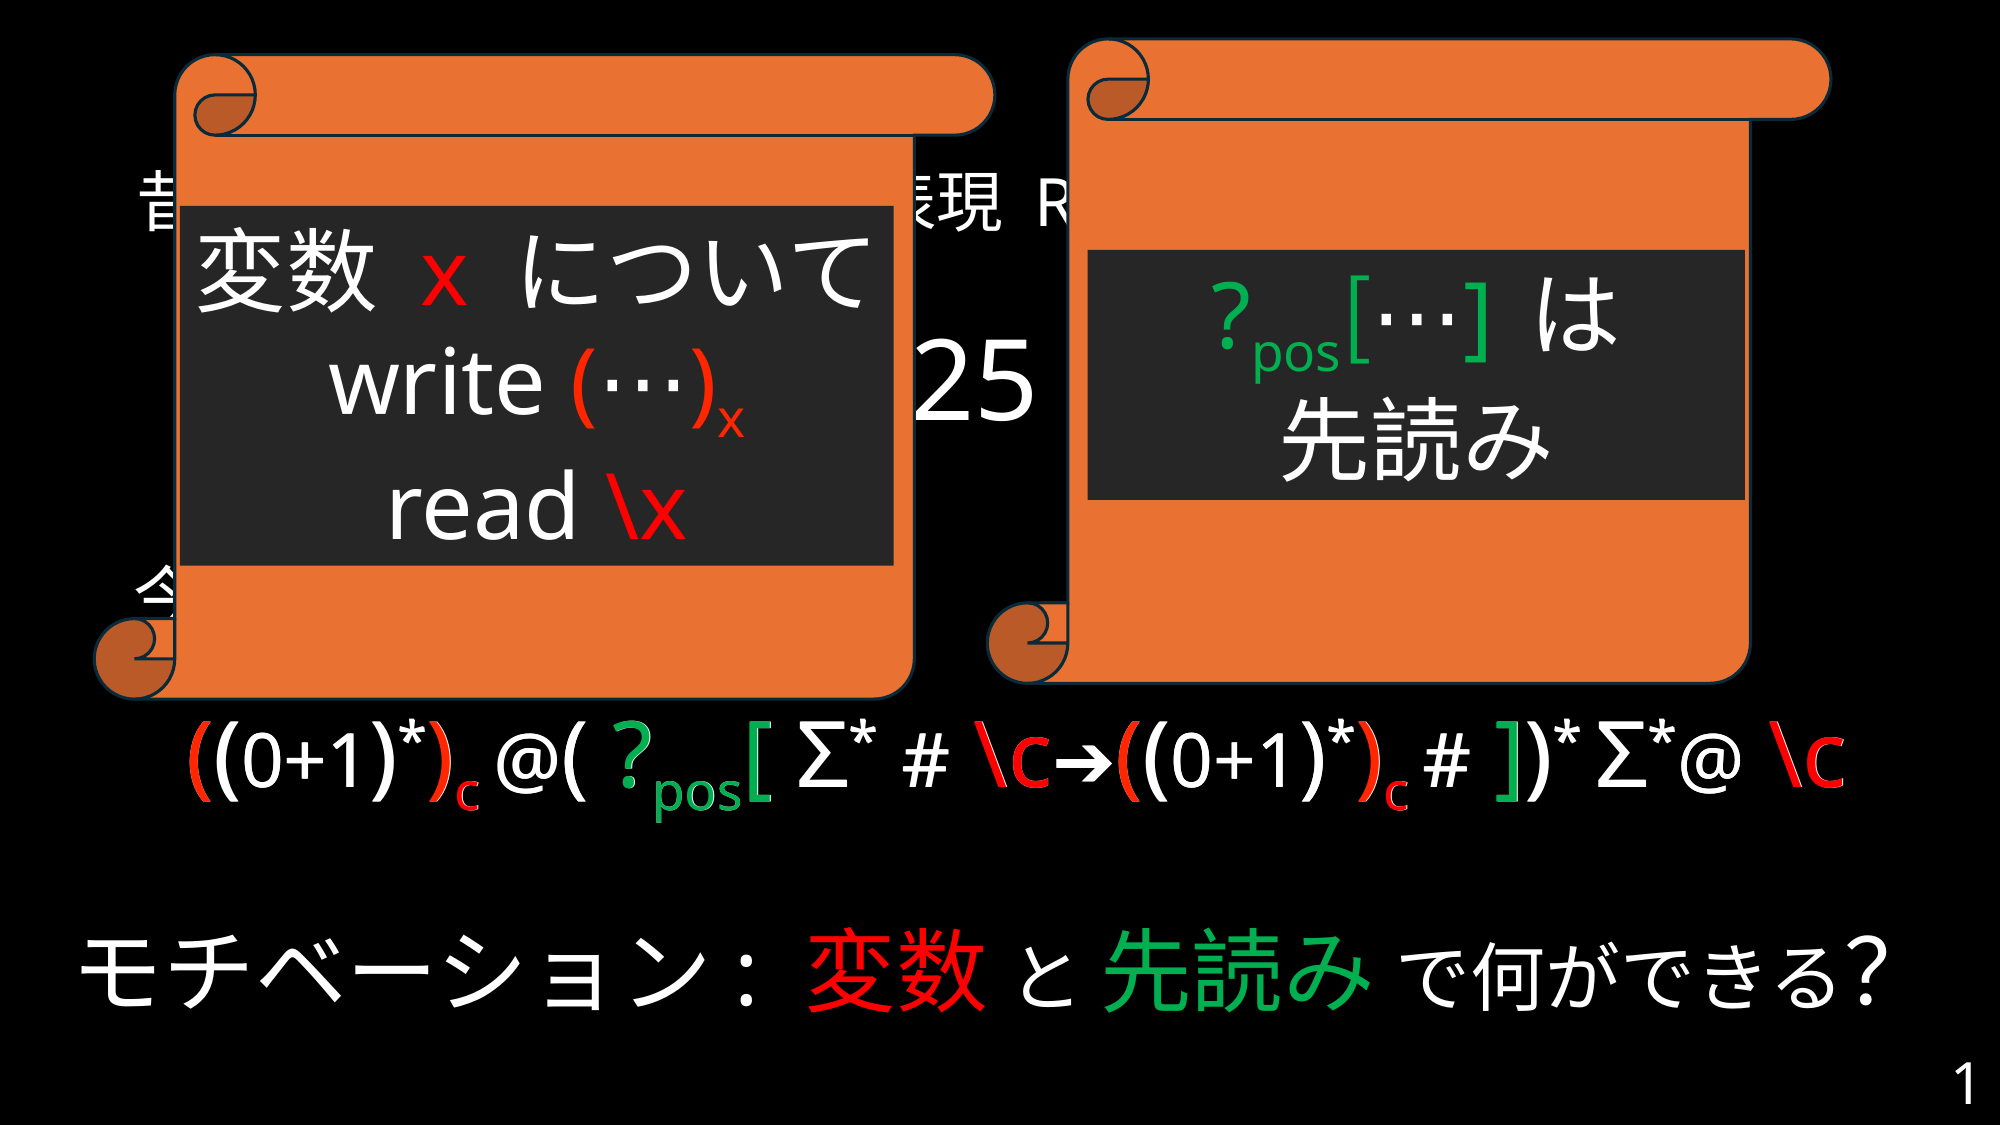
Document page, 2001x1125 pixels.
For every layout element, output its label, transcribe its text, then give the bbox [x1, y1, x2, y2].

text_box モチベーション: 変数 と 先読み で何ができる？ [56, 906, 1952, 1031]
text_box 1 [1935, 1039, 1999, 1124]
text_box ((0+1)*)c @( ?pos[ Σ* # \c➔((0+1)*)c # ])* Σ*@ \c [171, 688, 1886, 828]
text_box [986, 38, 1832, 684]
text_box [93, 54, 996, 700]
